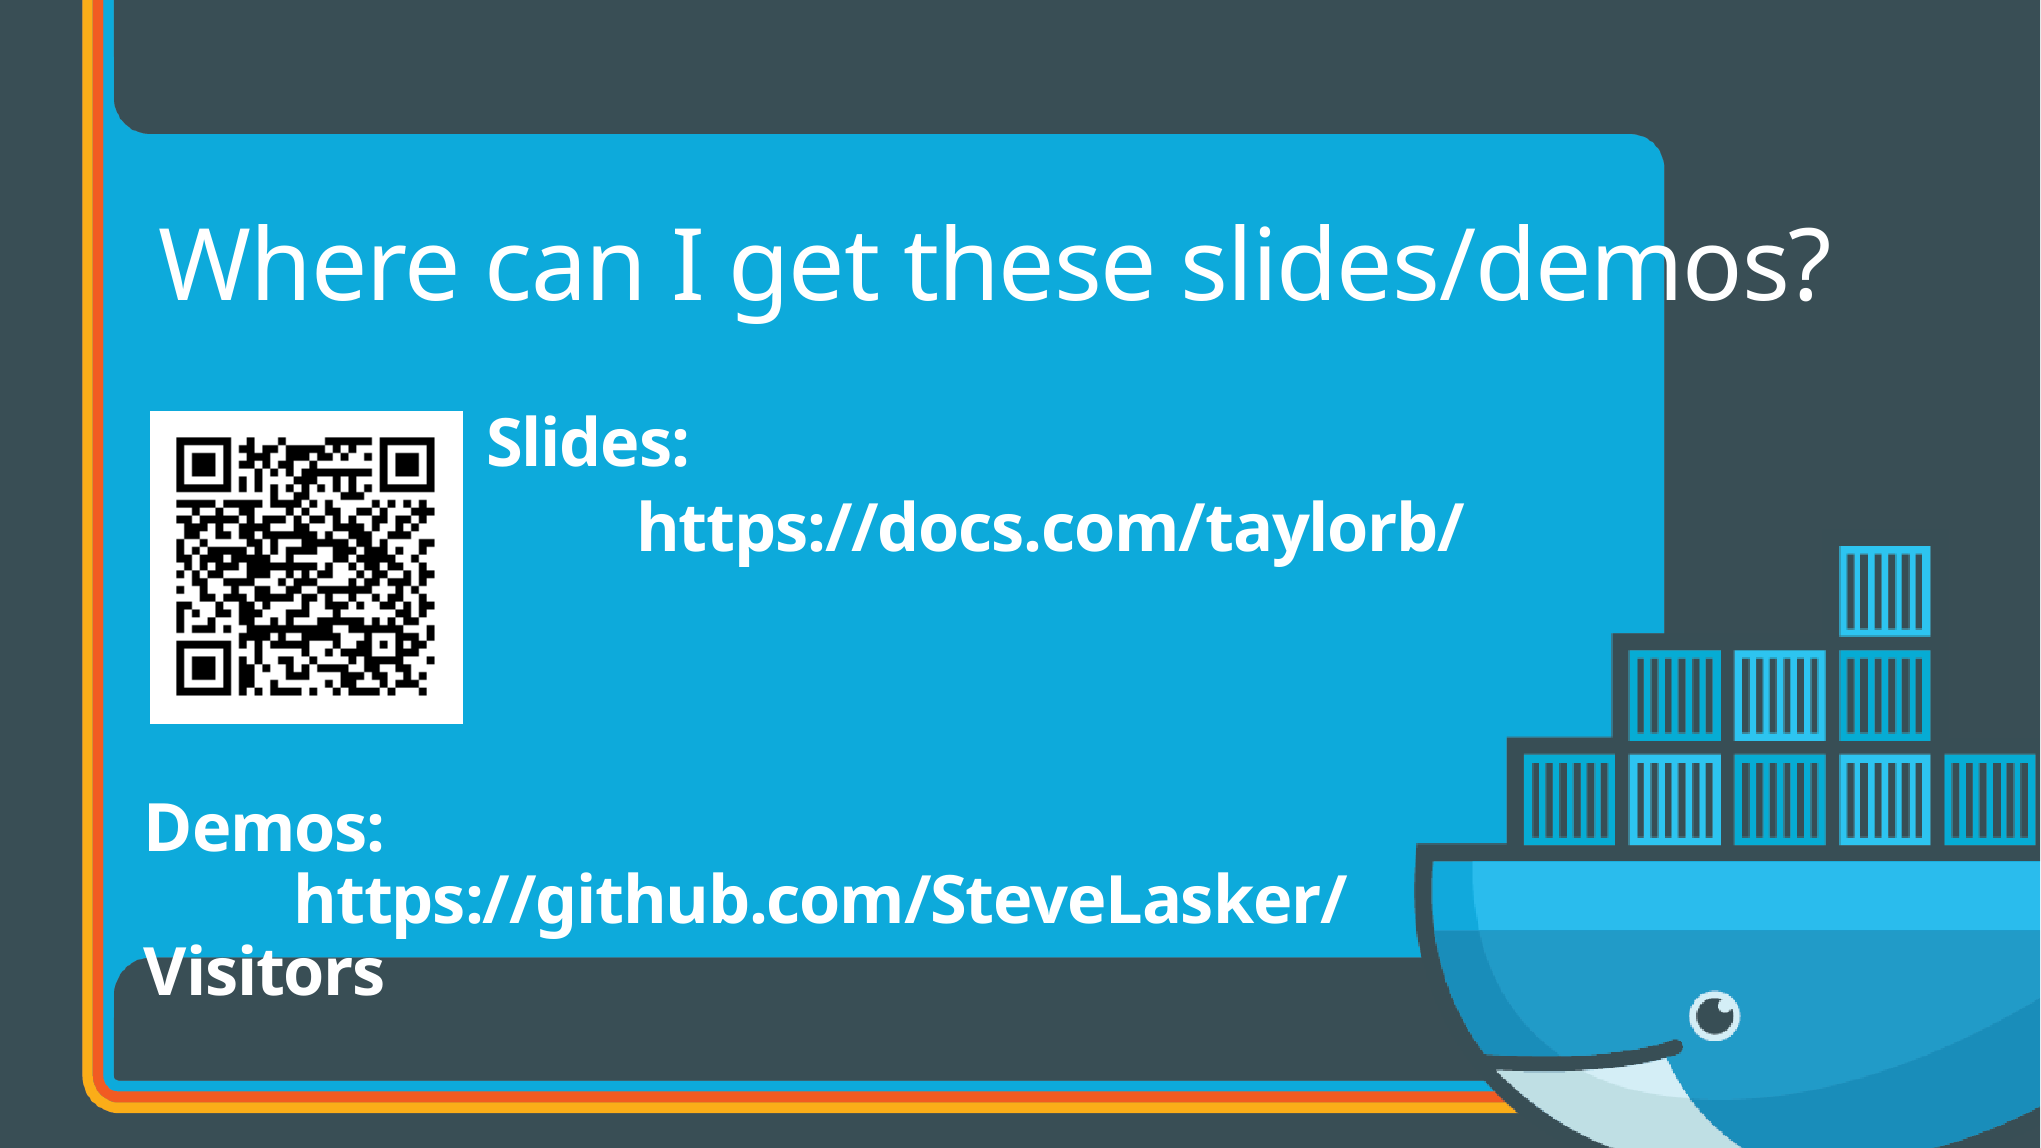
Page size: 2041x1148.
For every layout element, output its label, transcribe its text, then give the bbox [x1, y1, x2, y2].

picture [151, 412, 462, 723]
picture [0, 0, 2041, 1148]
title Where can I get these slides/demos? [135, 198, 2041, 350]
text_box Demos: https://github.com/SteveLasker/Visitors [120, 778, 1515, 1025]
picture [114, 0, 2041, 198]
list Slides: https://docs.com/taylorb/ [462, 393, 1858, 586]
